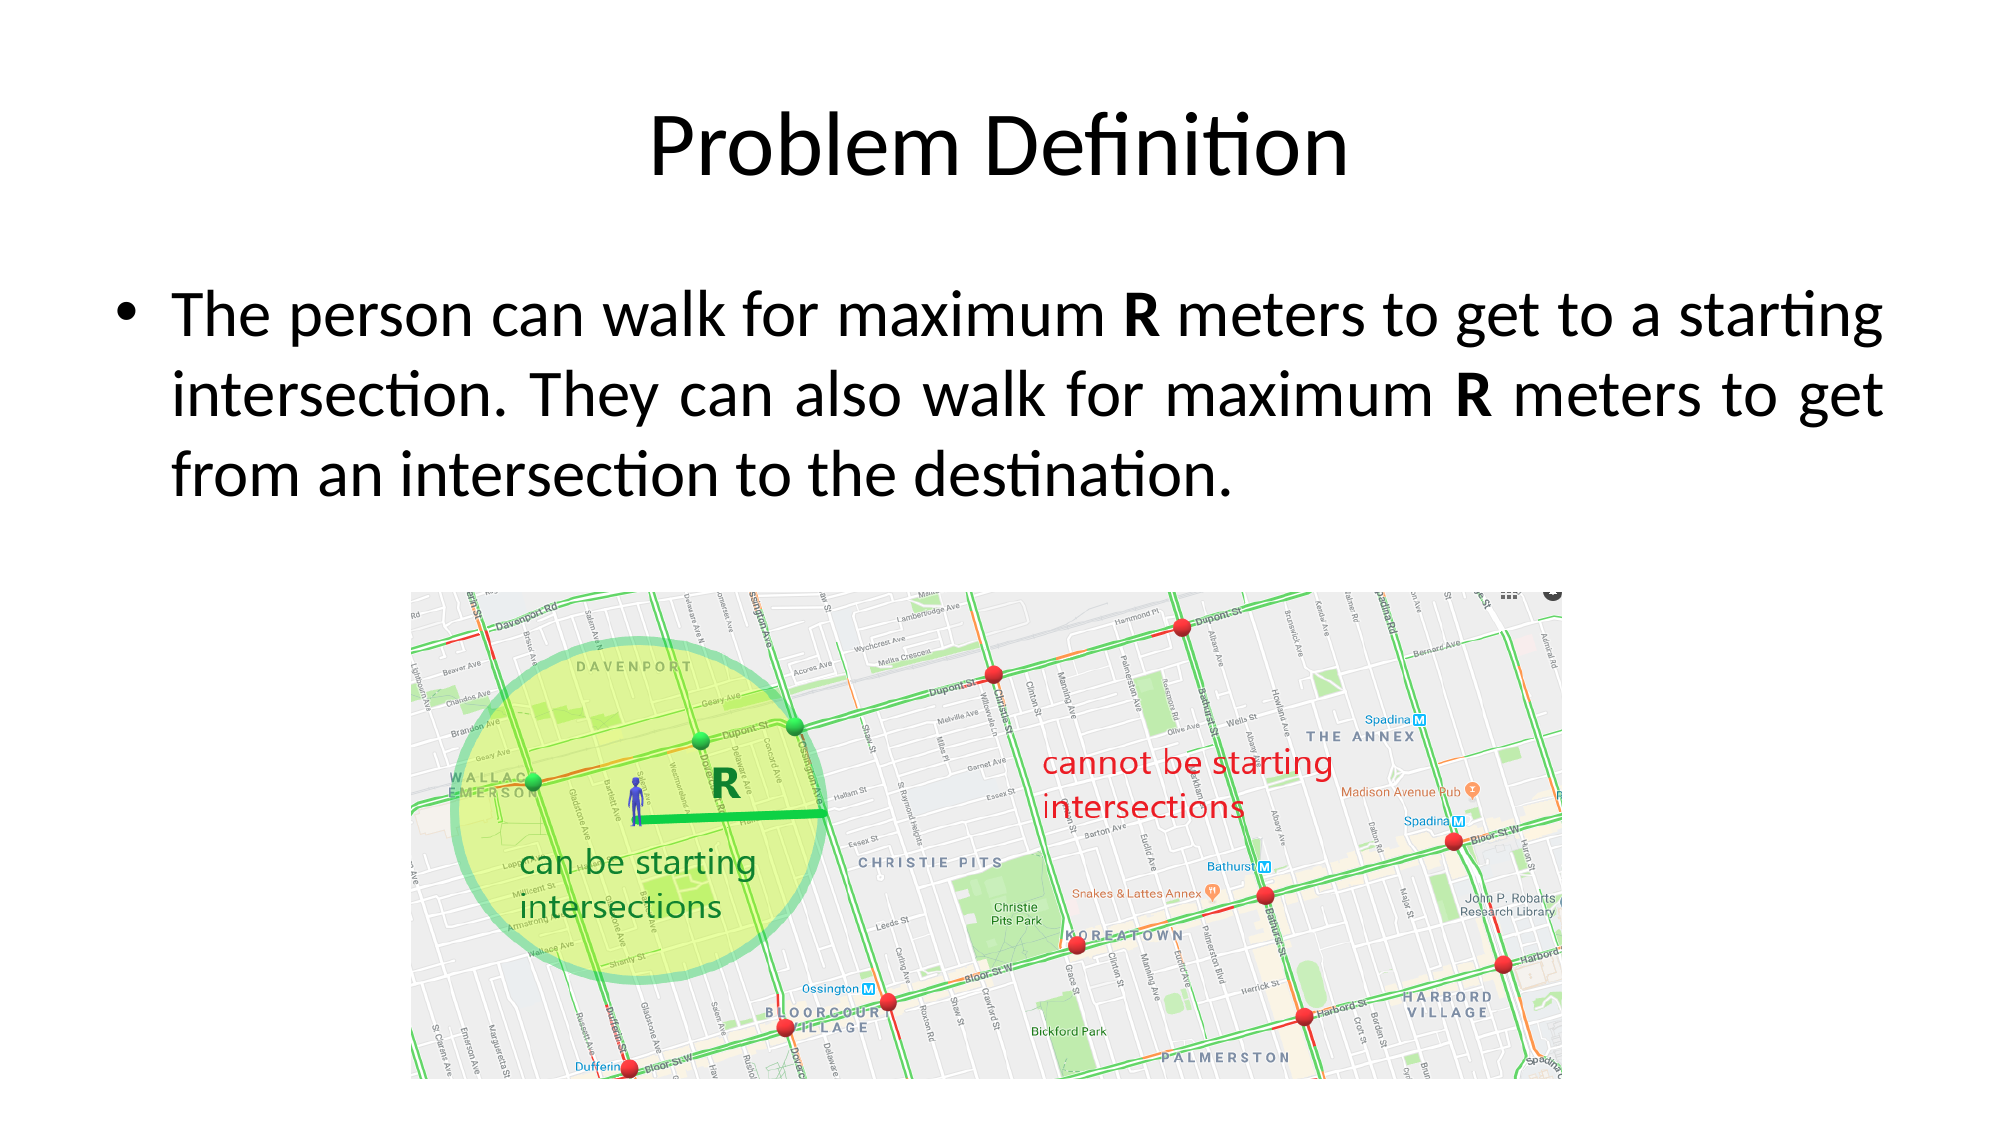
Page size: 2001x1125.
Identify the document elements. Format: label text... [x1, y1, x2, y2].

list The person can walk for maximum R meters to get to a starting intersection. They can also walk for maximum R meters to get from an intersection to the destination. [99, 262, 1900, 1005]
title Problem Definition [99, 45, 1900, 233]
picture [411, 592, 1562, 1079]
